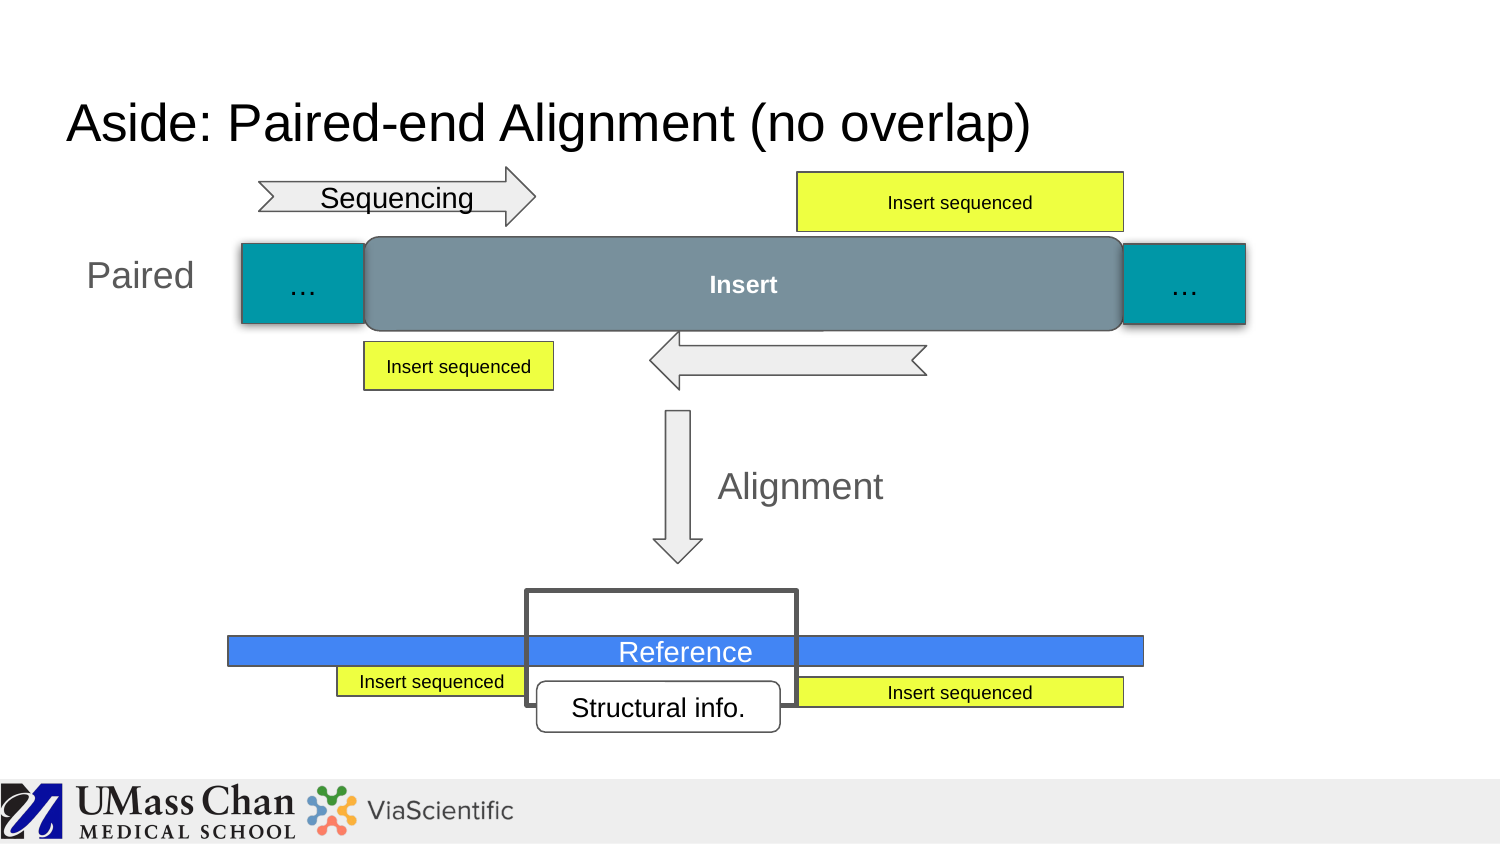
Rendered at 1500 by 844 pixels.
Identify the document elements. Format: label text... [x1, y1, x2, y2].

text_box Insert sequenced [363, 341, 554, 390]
picture [306, 783, 515, 840]
text_box … [1123, 243, 1246, 324]
text_box Insert [367, 236, 1120, 331]
text_box [649, 330, 927, 390]
title Aside: Paired-end Alignment (no overlap) [51, 72, 1449, 167]
text_box Alignment [702, 446, 913, 522]
text_box Paired [71, 235, 229, 311]
text_box … [242, 243, 364, 324]
text_box Insert sequenced [337, 666, 526, 696]
text_box Reference [797, 635, 1144, 666]
text_box [526, 590, 797, 706]
text_box Reference [228, 635, 526, 666]
text_box Sequencing [258, 166, 536, 227]
picture [0, 783, 296, 839]
text_box [653, 410, 703, 564]
text_box Insert sequenced [796, 676, 1124, 707]
text_box Structural info. [536, 681, 781, 733]
text_box Insert sequenced [796, 172, 1124, 232]
